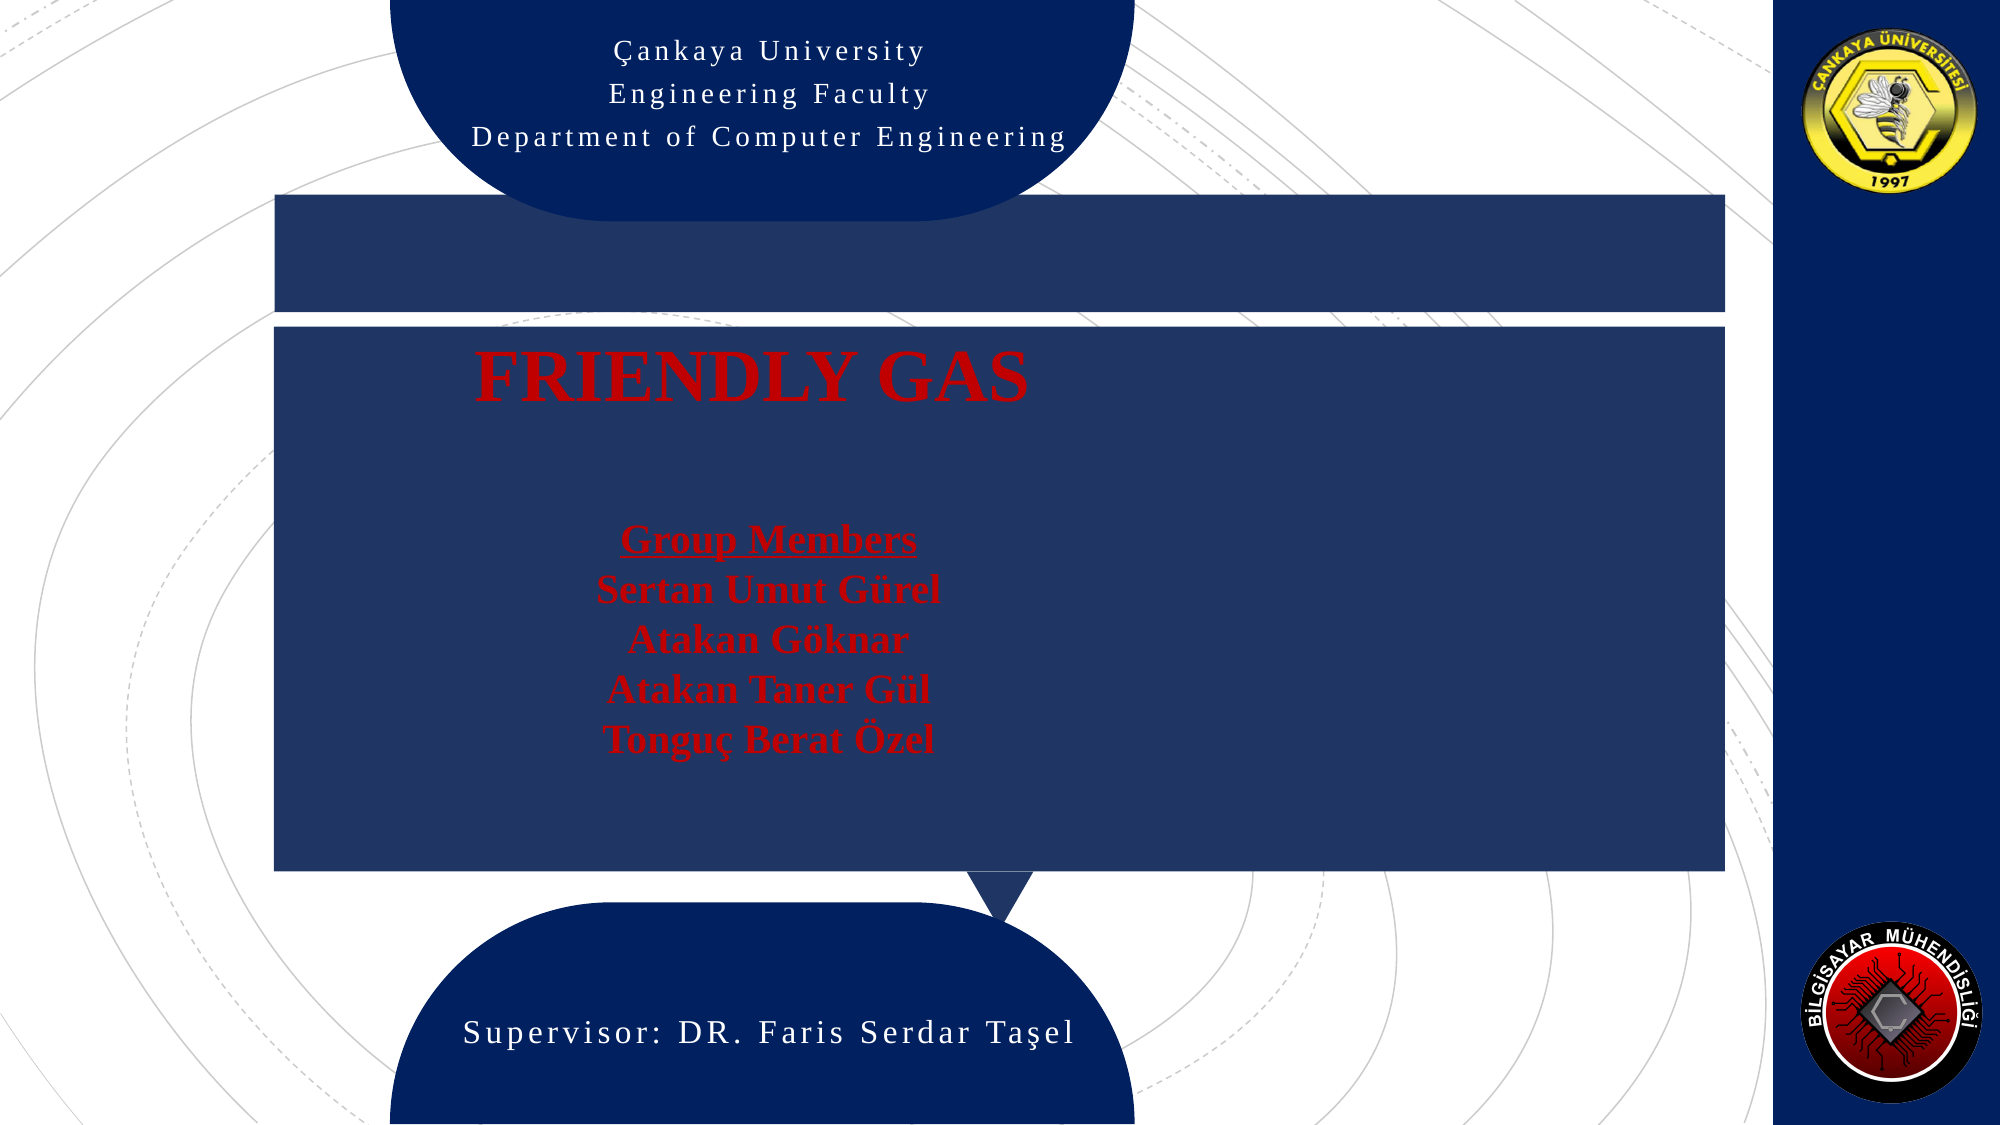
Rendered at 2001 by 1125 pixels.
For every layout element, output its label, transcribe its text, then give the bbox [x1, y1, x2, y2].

picture [1794, 918, 1986, 1109]
text_box Supervisor: DR. Faris Serdar Taşel [422, 999, 1116, 1058]
text_box [390, 0, 1135, 222]
text_box [428, 902, 1096, 999]
text_box Çankaya University Engineering Faculty Department of Computer Engineering [467, 22, 1070, 153]
text_box [1773, 0, 2000, 1125]
text_box [389, 1009, 1135, 1125]
text_box FRIENDLY GAS [0, 319, 1528, 425]
text_box Group Members Sertan Umut Gürel Atakan Göknar Atakan Taner Gül Tonguç Berat Özel [255, 504, 1283, 770]
picture [1794, 22, 1986, 201]
